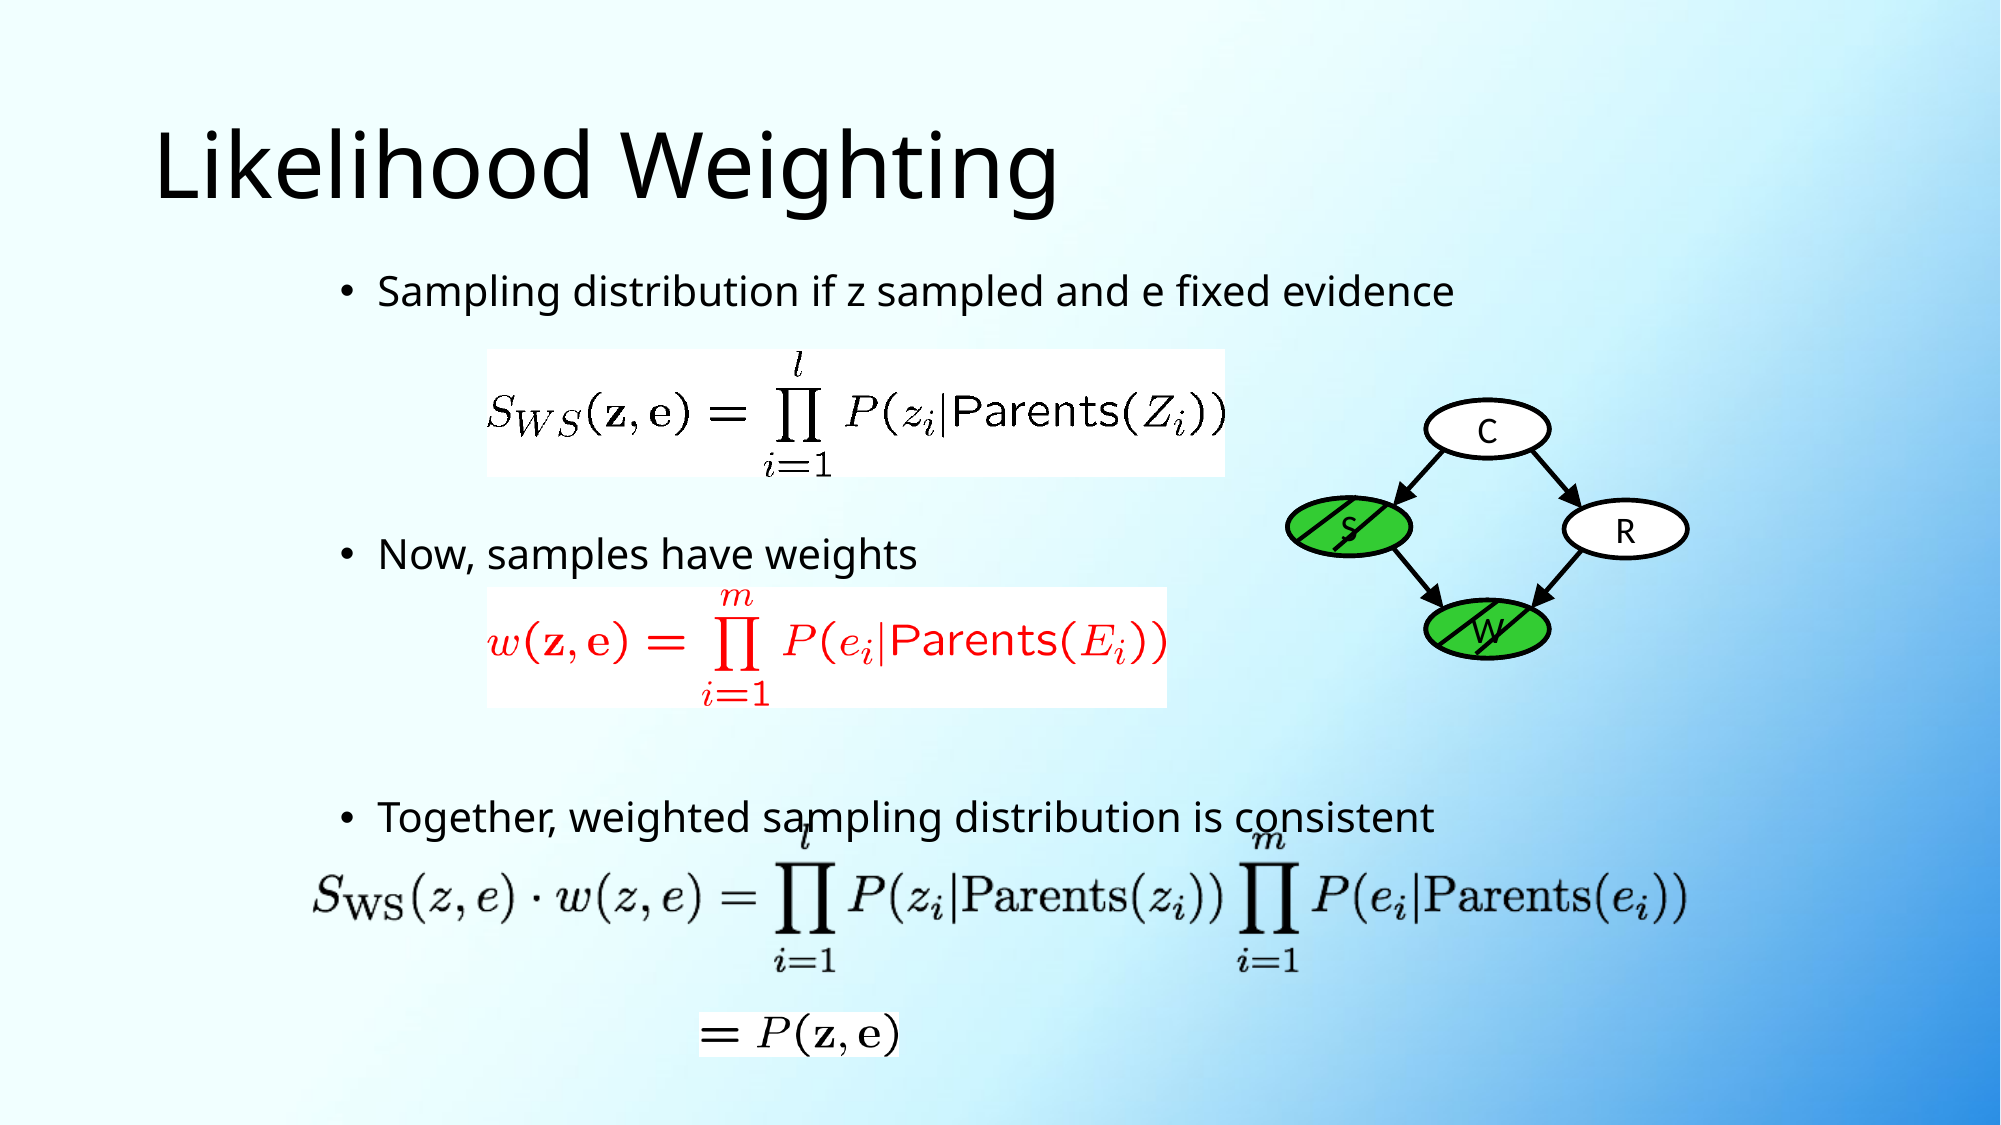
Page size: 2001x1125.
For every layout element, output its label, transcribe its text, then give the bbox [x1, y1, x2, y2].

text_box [1287, 399, 1688, 658]
picture [0, 0, 2001, 1125]
list Sampling distribution if z sampled and e fixed evidence Now, samples have weights Together, weighted sampling distribution is consistent [324, 262, 1663, 821]
title Likelihood Weighting [137, 59, 1863, 278]
